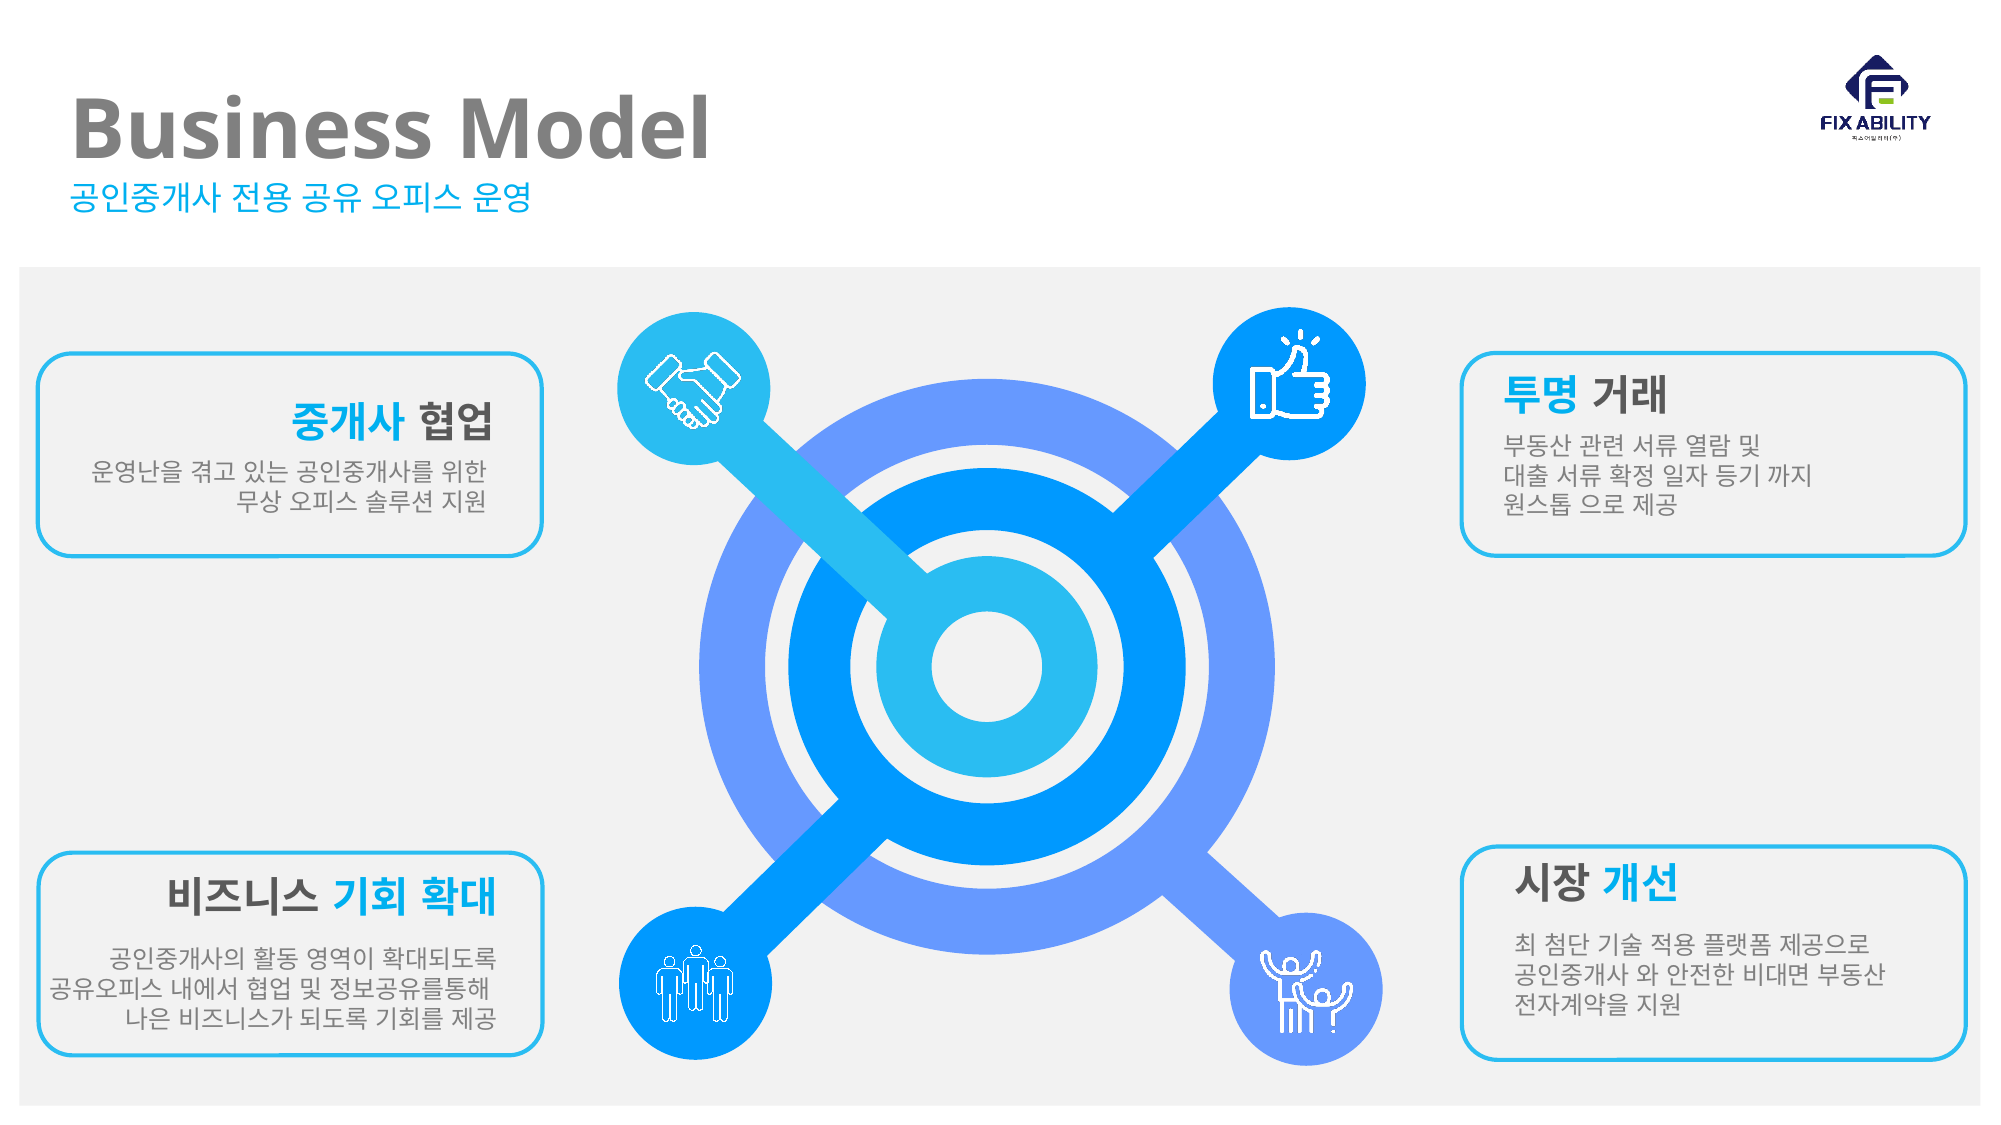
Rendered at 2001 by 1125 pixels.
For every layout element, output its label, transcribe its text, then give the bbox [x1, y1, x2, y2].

text_box [17, 265, 1982, 1108]
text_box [73, 387, 511, 525]
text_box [618, 306, 1377, 1061]
text_box [1459, 350, 1968, 558]
text_box Business Model [54, 50, 812, 201]
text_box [25, 863, 514, 1043]
picture [1821, 54, 1931, 141]
text_box [46, 850, 545, 1058]
text_box [35, 351, 544, 559]
text_box [1459, 844, 1968, 1062]
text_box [616, 311, 1098, 778]
text_box 공인중개사 전용 공유 오피스 운영 [55, 169, 632, 232]
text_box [1378, 378, 1383, 1066]
